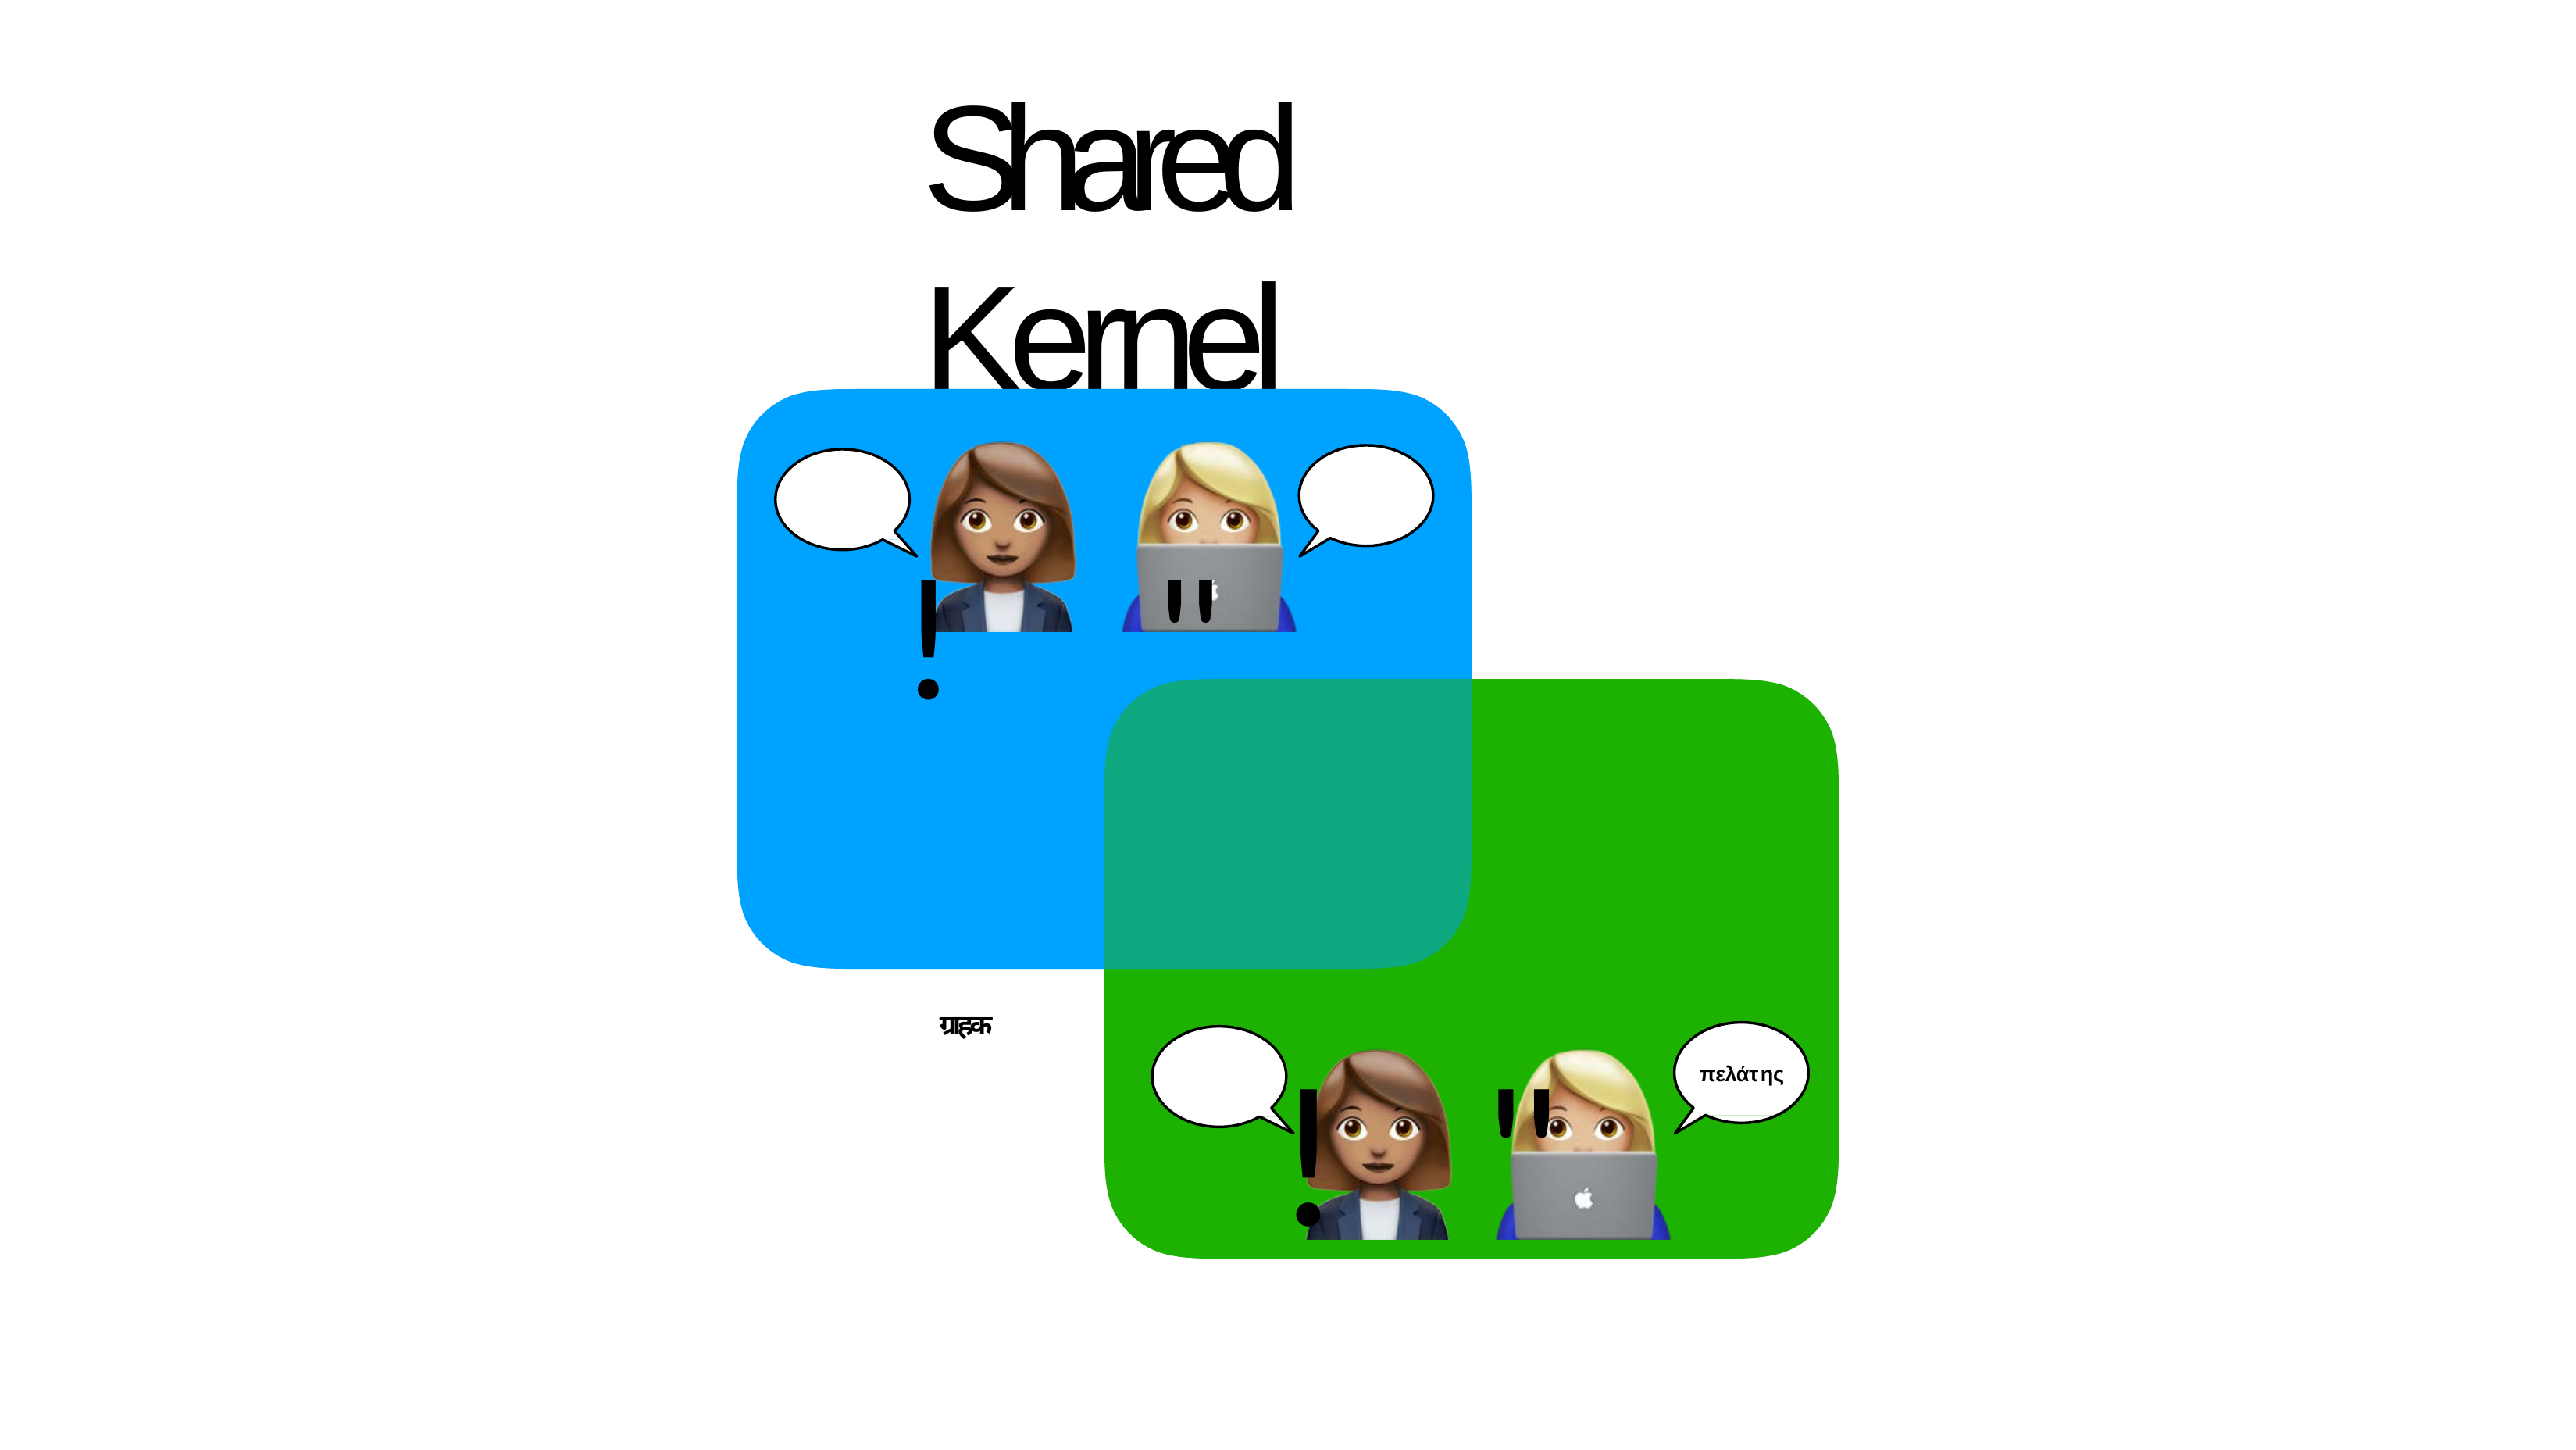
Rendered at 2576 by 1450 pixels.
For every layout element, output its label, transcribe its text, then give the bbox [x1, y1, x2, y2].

text_box [1400, 452, 1433, 540]
text_box !" ग्राहक 氝ਮ [898, 302, 1400, 1450]
text_box [1400, 679, 1839, 1259]
text_box [1685, 1022, 1809, 1128]
text_box !" [1400, 1022, 1685, 1266]
text_box [737, 388, 898, 970]
text_box [1400, 391, 1472, 966]
title Shared Kernel [921, 59, 1655, 421]
text_box [775, 448, 898, 550]
text_box πελάτης [1698, 1058, 1786, 1086]
